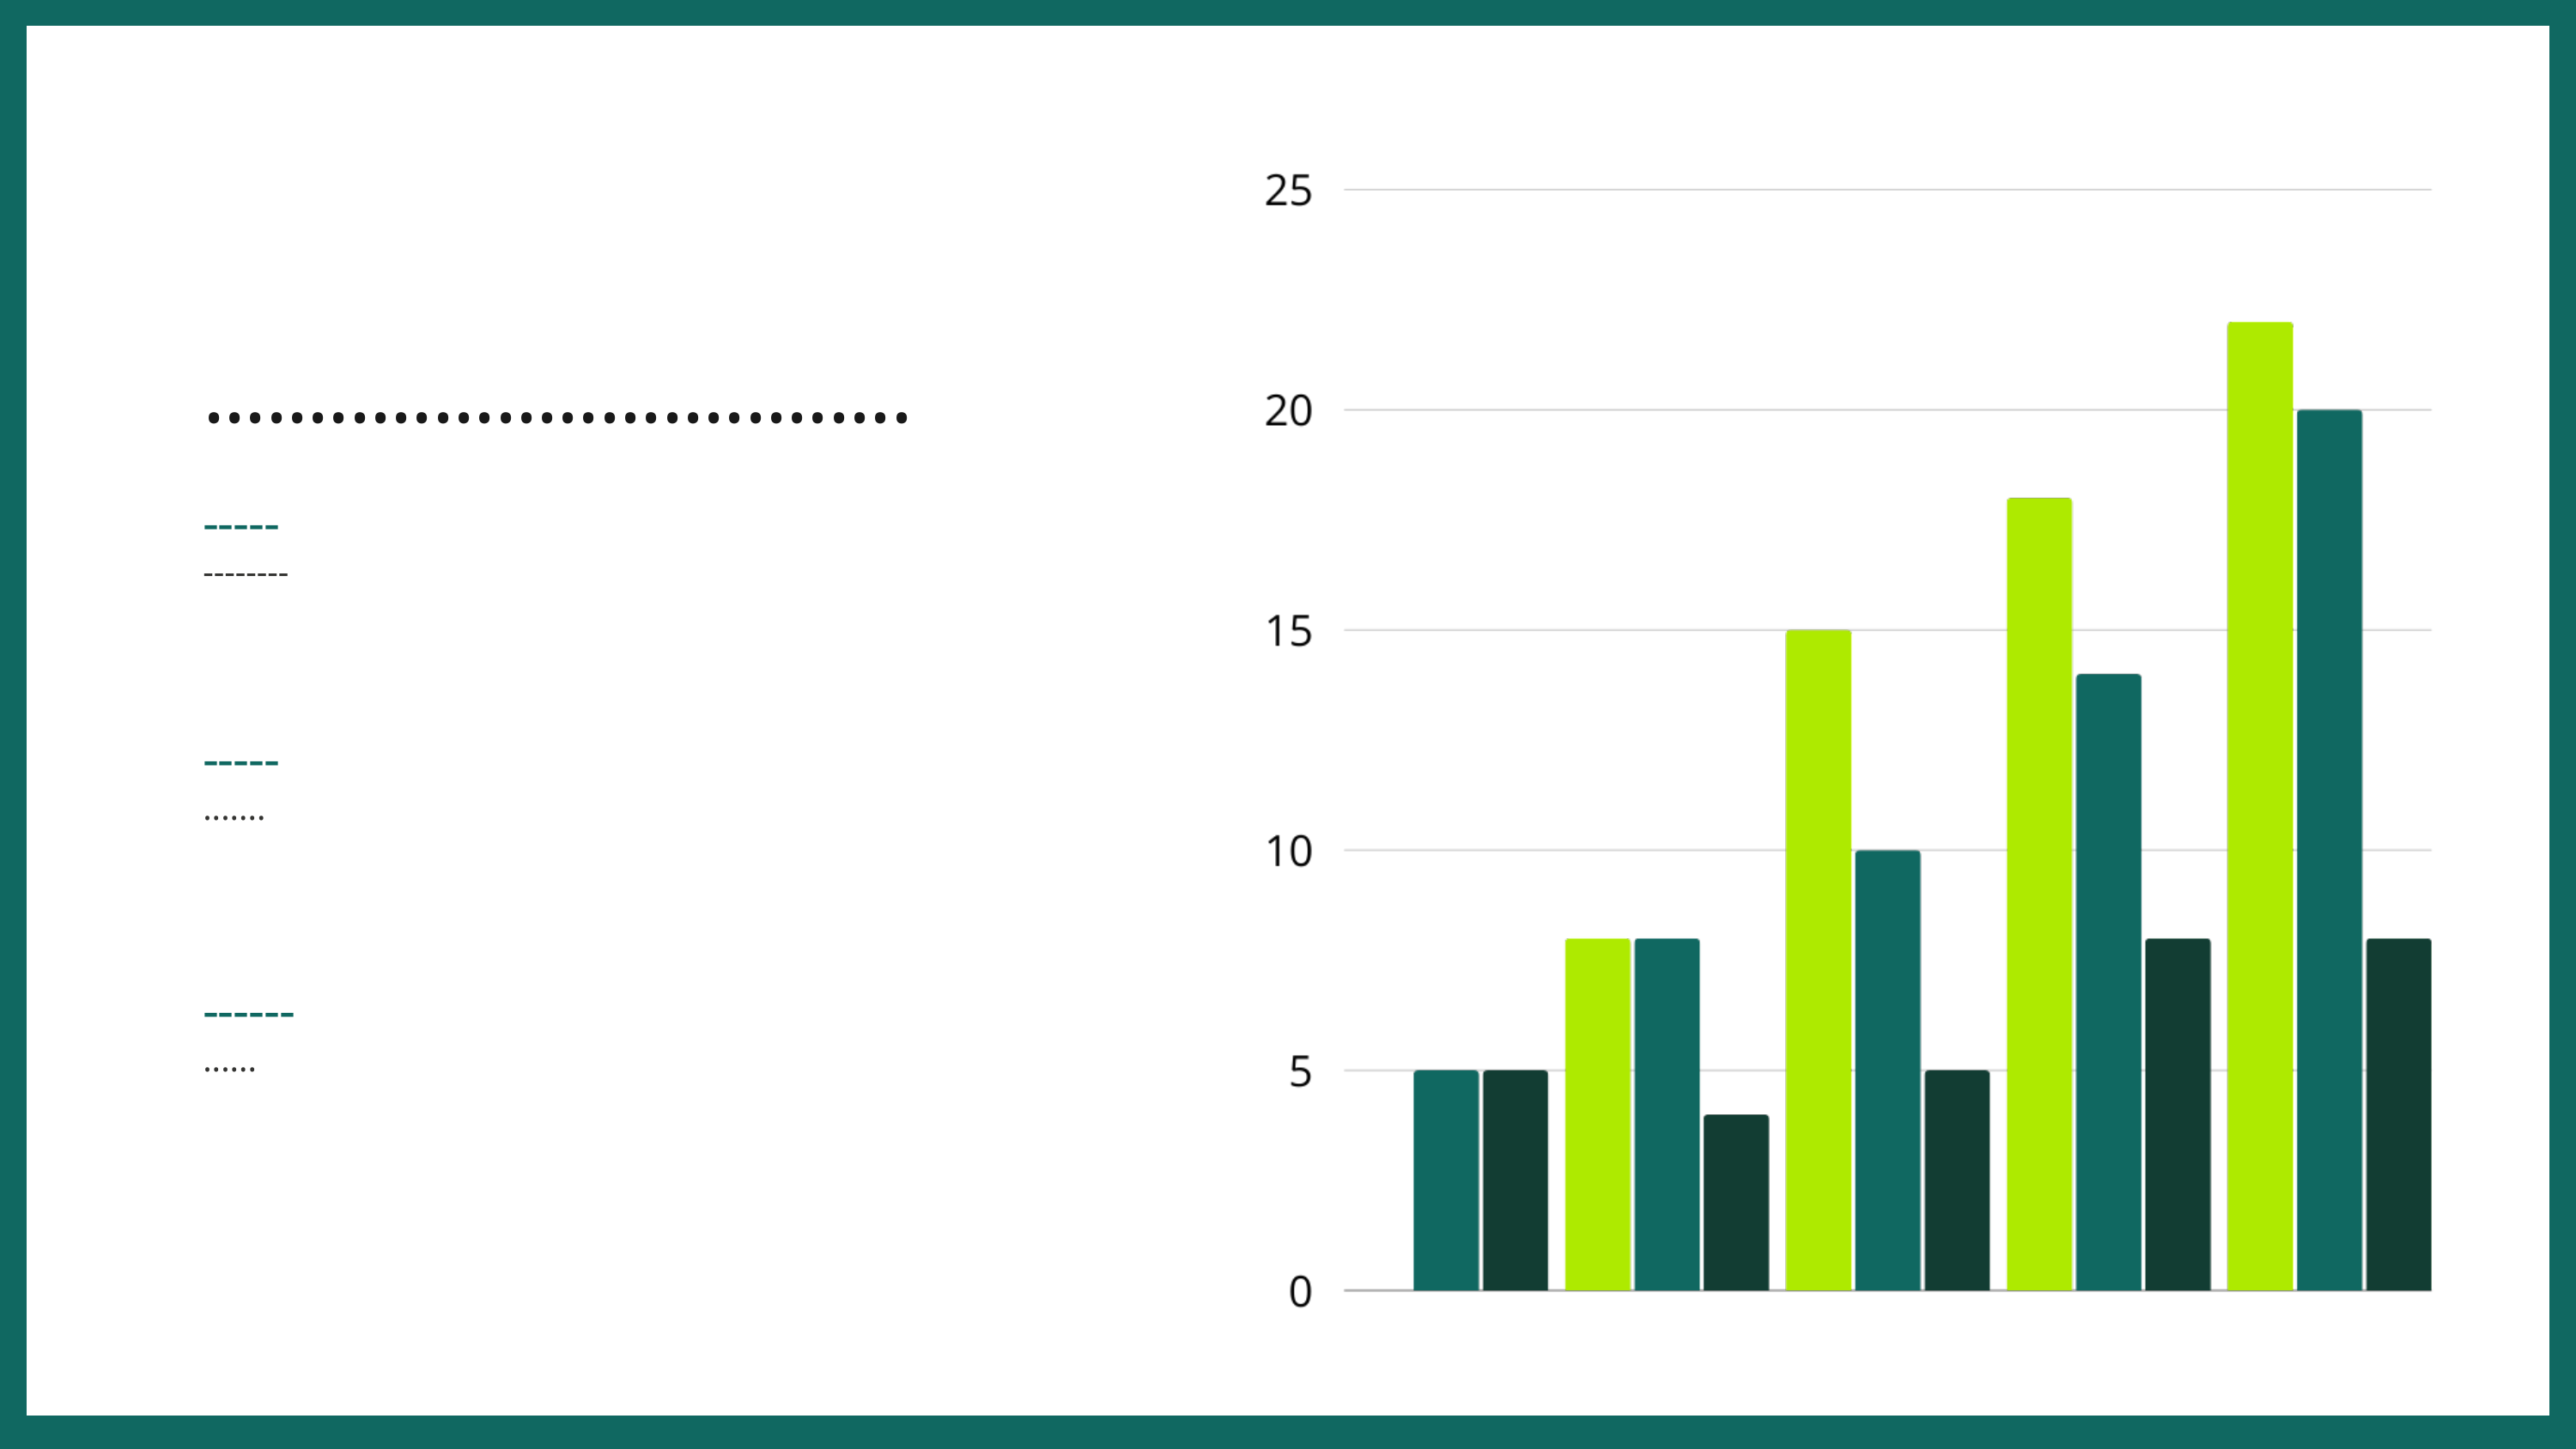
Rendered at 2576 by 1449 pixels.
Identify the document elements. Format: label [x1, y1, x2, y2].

text_box [0, 0, 2576, 1443]
picture [1147, 55, 2549, 1422]
